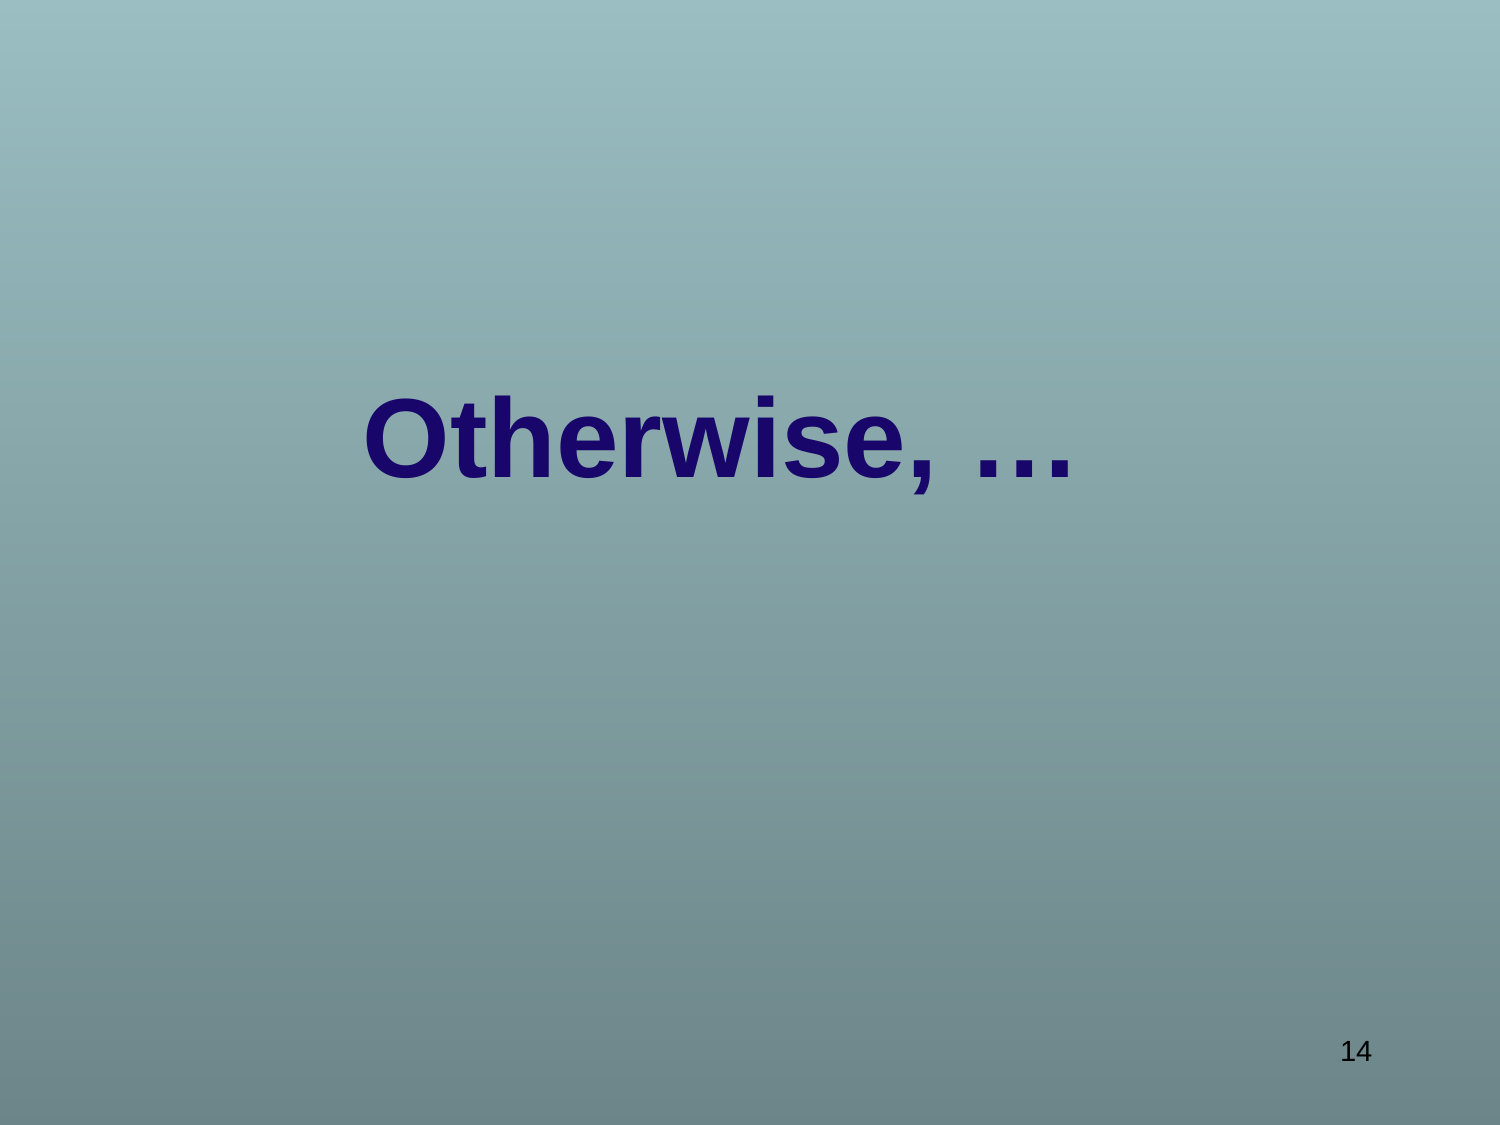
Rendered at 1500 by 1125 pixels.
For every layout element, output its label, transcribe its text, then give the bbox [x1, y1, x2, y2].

slide_number 14 [1074, 1024, 1388, 1101]
text_box Otherwise, … [228, 357, 1217, 588]
